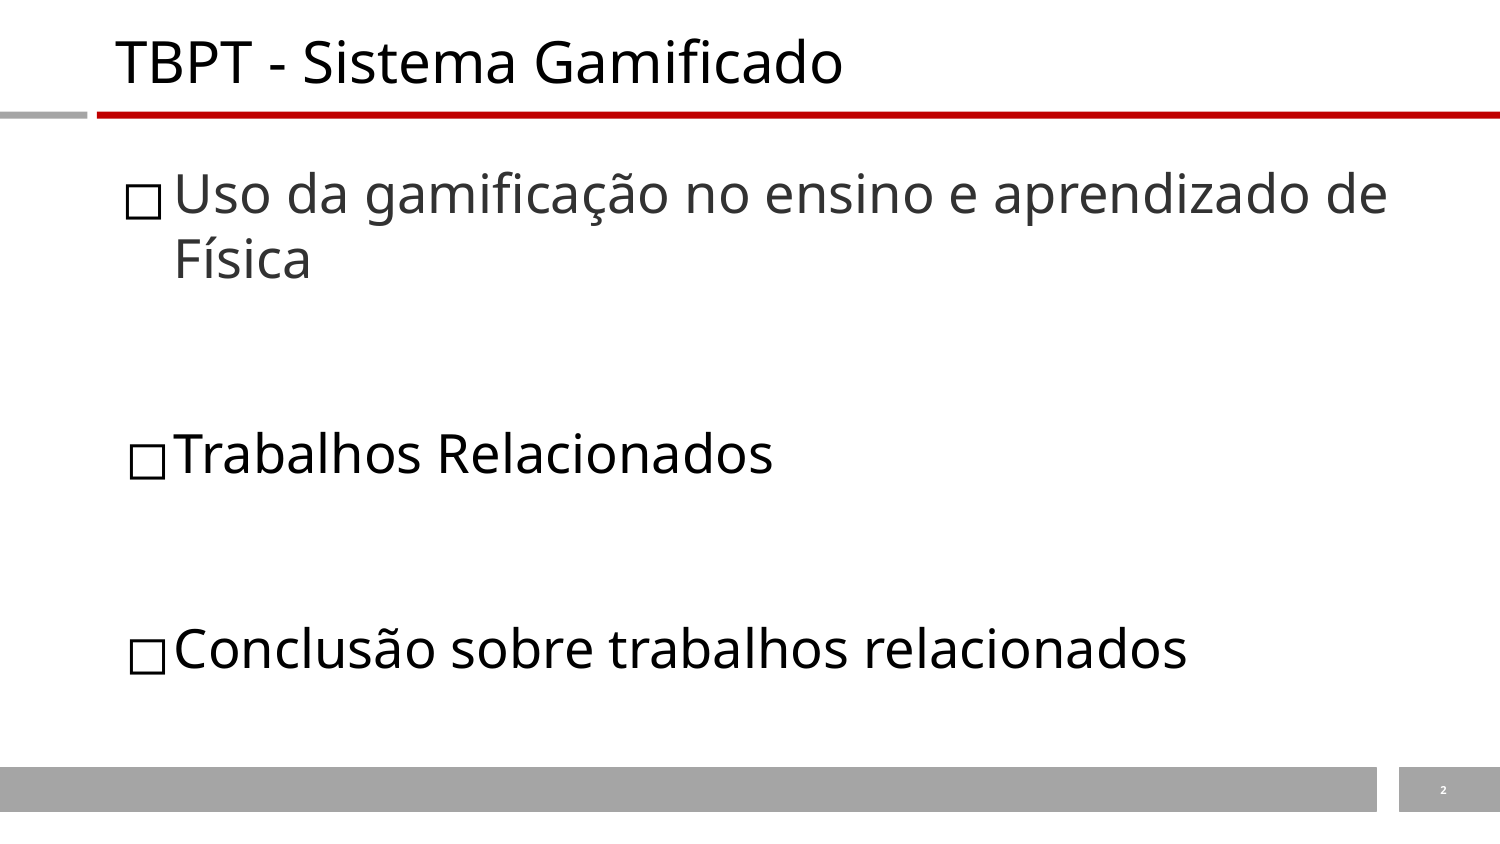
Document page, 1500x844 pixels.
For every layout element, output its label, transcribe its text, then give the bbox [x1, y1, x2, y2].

list Uso da gamificação no ensino e aprendizado de Física Trabalhos Relacionados Conclusão sobre trabalhos relacionados [70, 152, 1408, 706]
title TBPT - Sistema Gamificado [100, 0, 1438, 121]
slide_number ‹#› [1399, 776, 1488, 807]
